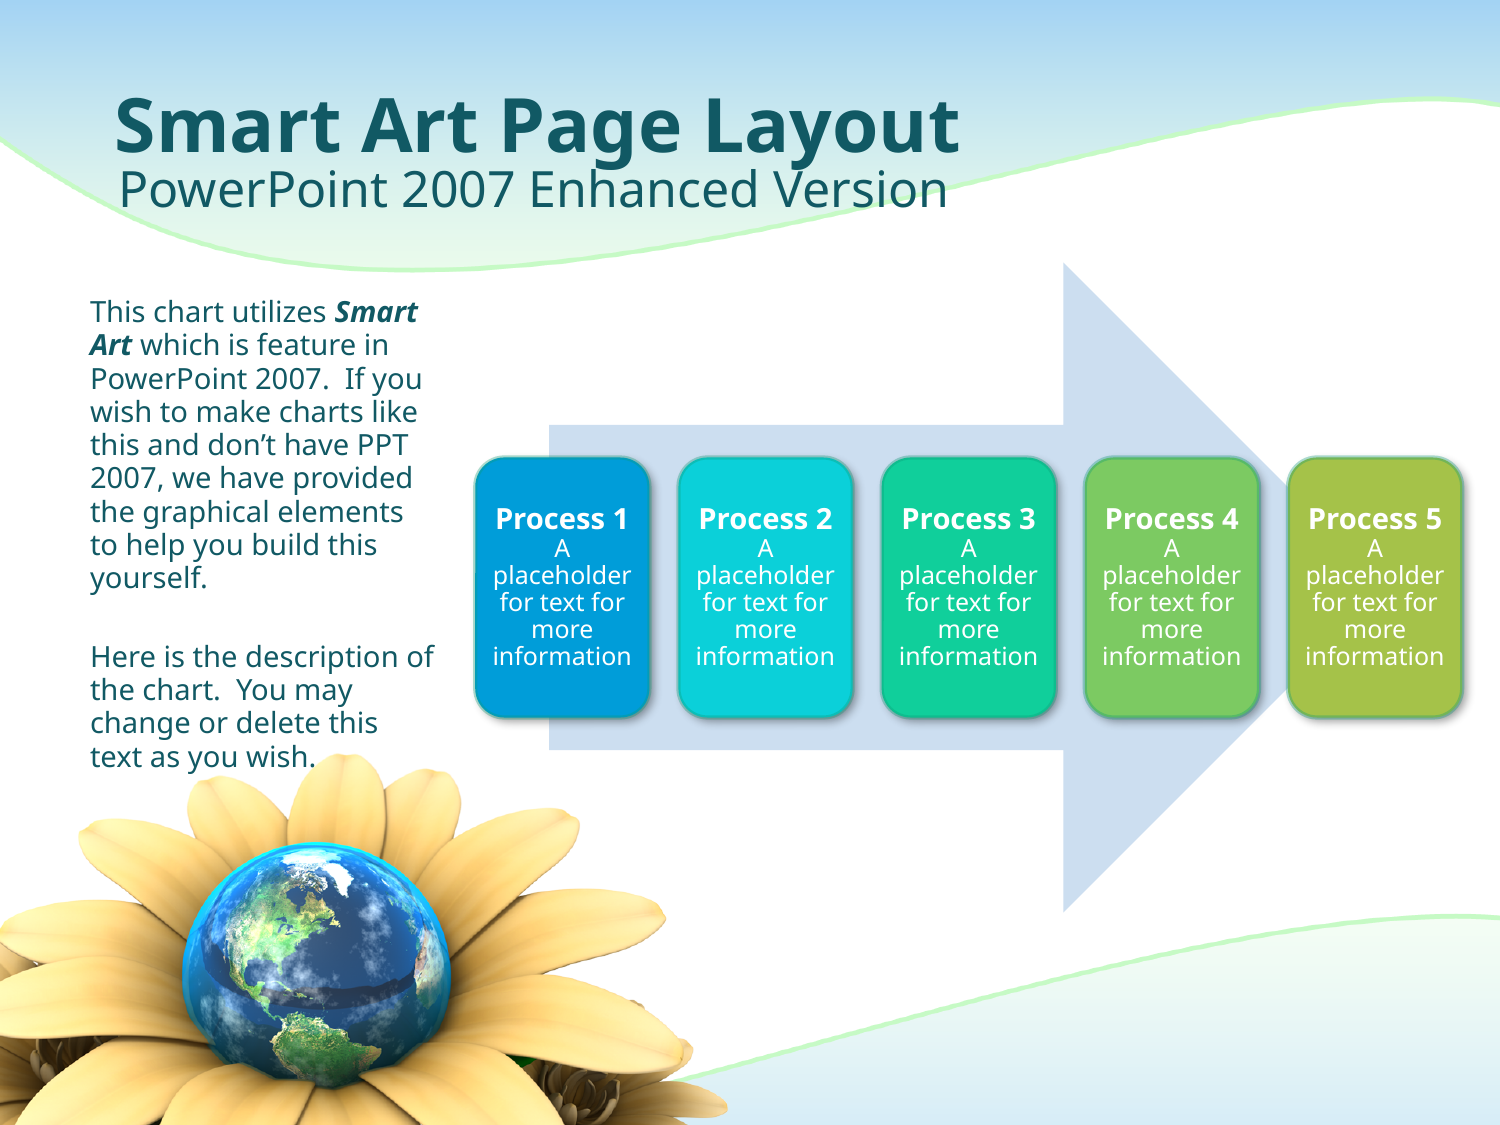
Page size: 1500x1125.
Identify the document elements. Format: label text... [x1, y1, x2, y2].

picture [0, 0, 1500, 1125]
title Smart Art Page Layout [99, 70, 1450, 176]
list PowerPoint 2007 Enhanced Version [103, 149, 1441, 225]
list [474, 262, 1463, 913]
list This chart utilizes Smart Art which is feature in PowerPoint 2007. If you wish to make charts like this and don’t have PPT 2007, we have provided the graphical elements to help you build this yourself. Here is the description of the chart. You may change or delete this text as you wish. [75, 287, 450, 1005]
